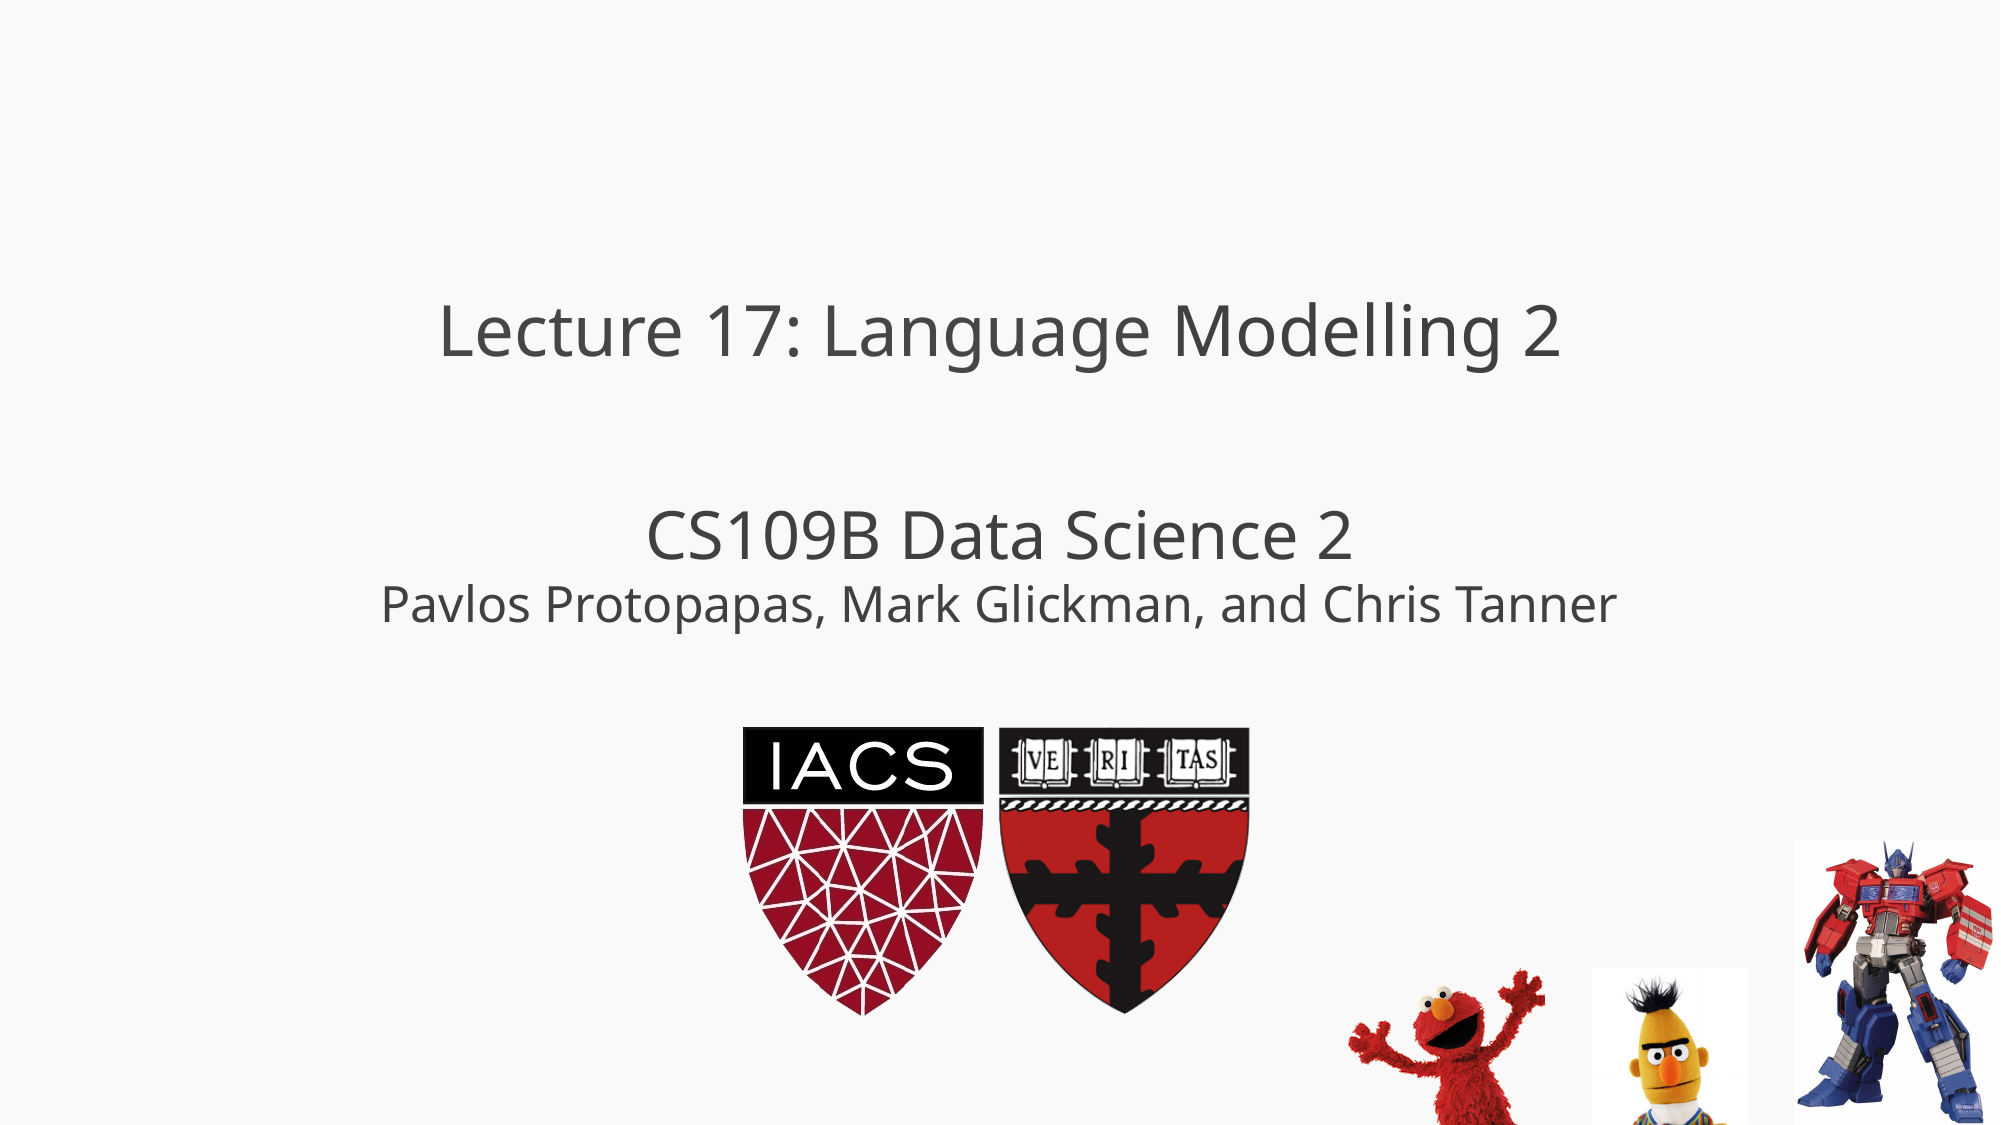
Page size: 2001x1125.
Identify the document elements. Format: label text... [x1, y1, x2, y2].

picture [996, 726, 1252, 1016]
picture [734, 726, 990, 1016]
picture [1795, 840, 2000, 1125]
title Lecture 17: Language Modelling 2 [150, 278, 1850, 520]
picture [1348, 968, 1546, 1125]
picture [1591, 968, 1749, 1125]
